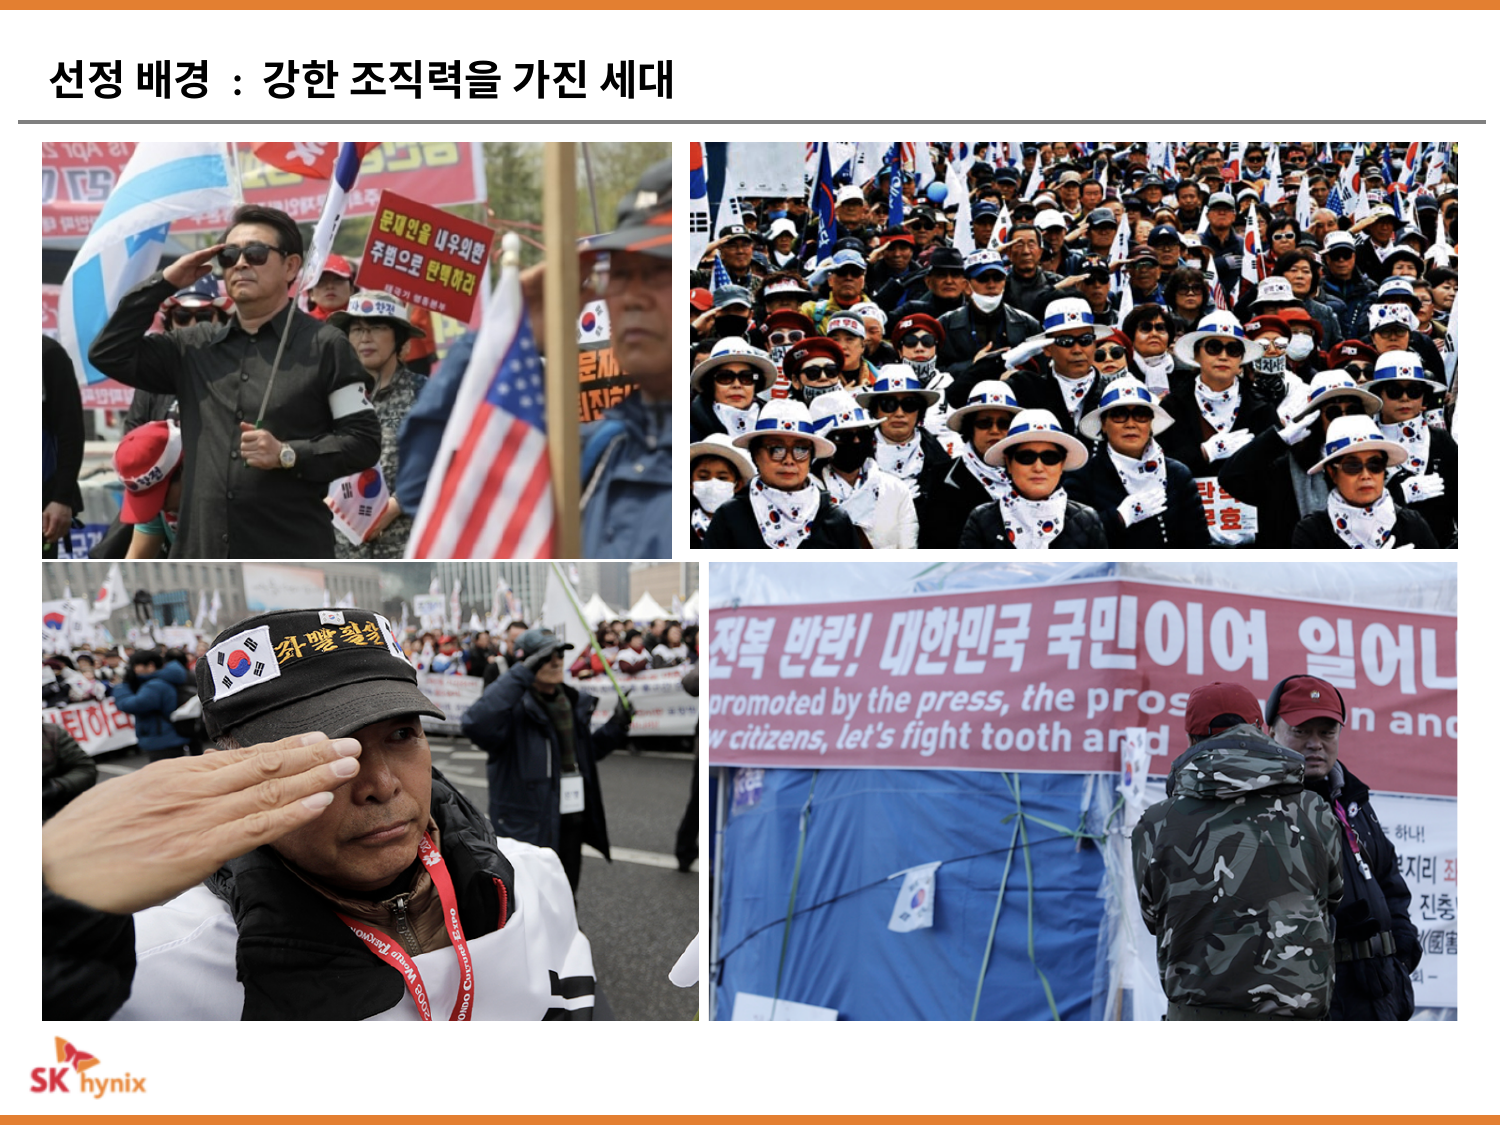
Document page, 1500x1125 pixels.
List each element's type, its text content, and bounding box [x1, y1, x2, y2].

picture [42, 142, 672, 559]
picture [25, 1033, 151, 1103]
picture [42, 562, 699, 1021]
picture [708, 562, 1458, 1021]
picture [690, 142, 1458, 549]
text_box 선정 배경 : 강한 조직력을 가진 세대 [42, 34, 1458, 108]
